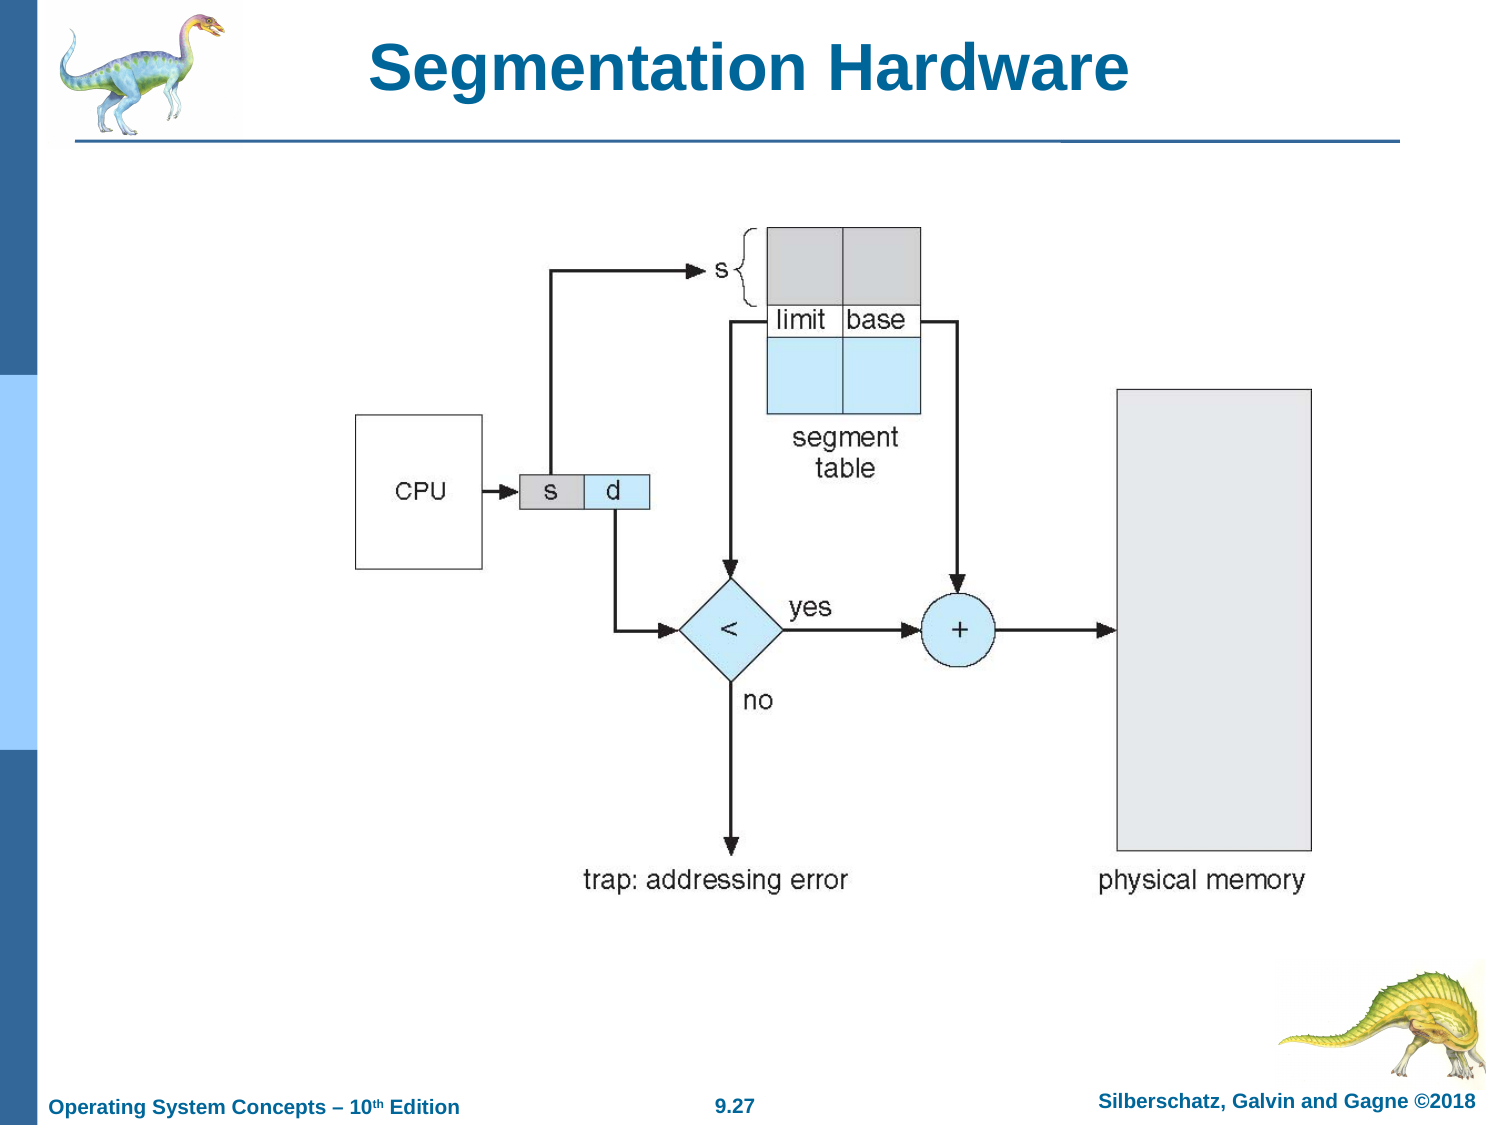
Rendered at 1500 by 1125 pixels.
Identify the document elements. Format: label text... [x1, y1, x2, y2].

title Segmentation Hardware [75, 17, 1425, 112]
picture [1275, 959, 1486, 1090]
picture [46, 0, 243, 149]
picture [354, 226, 1312, 899]
